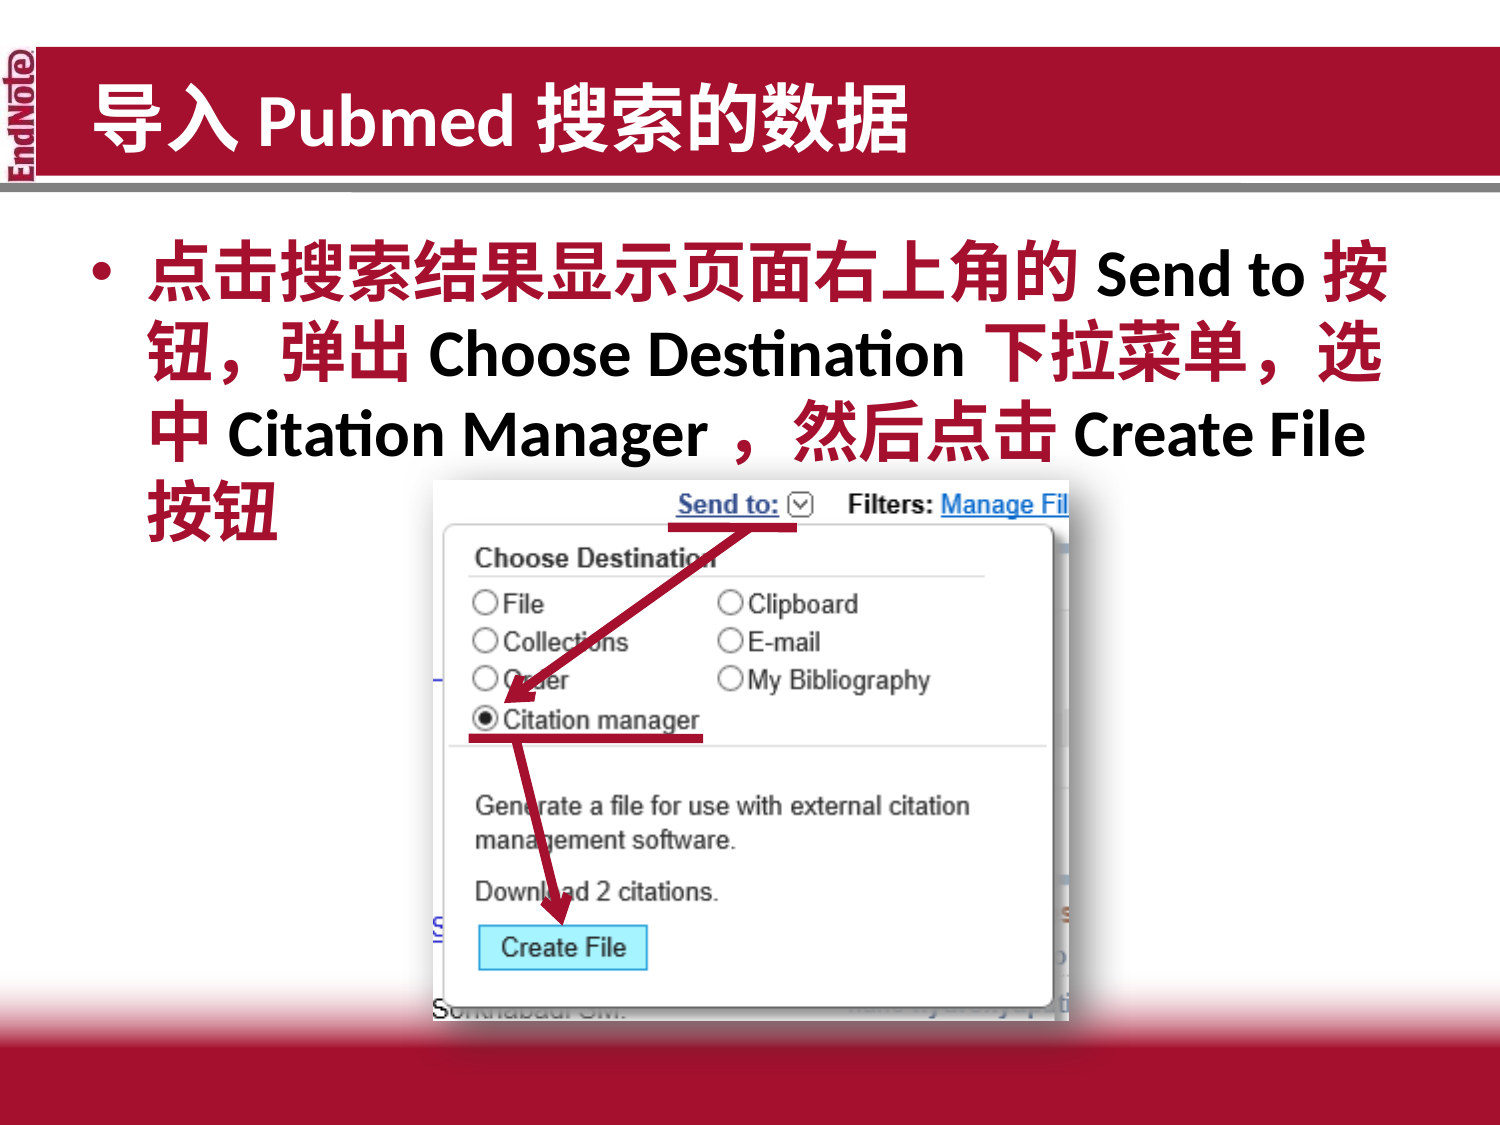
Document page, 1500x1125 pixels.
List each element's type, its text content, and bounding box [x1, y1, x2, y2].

picture [433, 480, 1070, 1021]
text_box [503, 527, 751, 704]
picture [0, 46, 36, 182]
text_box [445, 808, 634, 856]
list 点击搜索结果显示页面右上角的Send to按钮，弹出Choose Destination下拉菜单，选中Citation Manager，然后点击Create File按钮 [74, 222, 1426, 1006]
title 导入Pubmed搜索的数据 [74, 44, 1426, 188]
